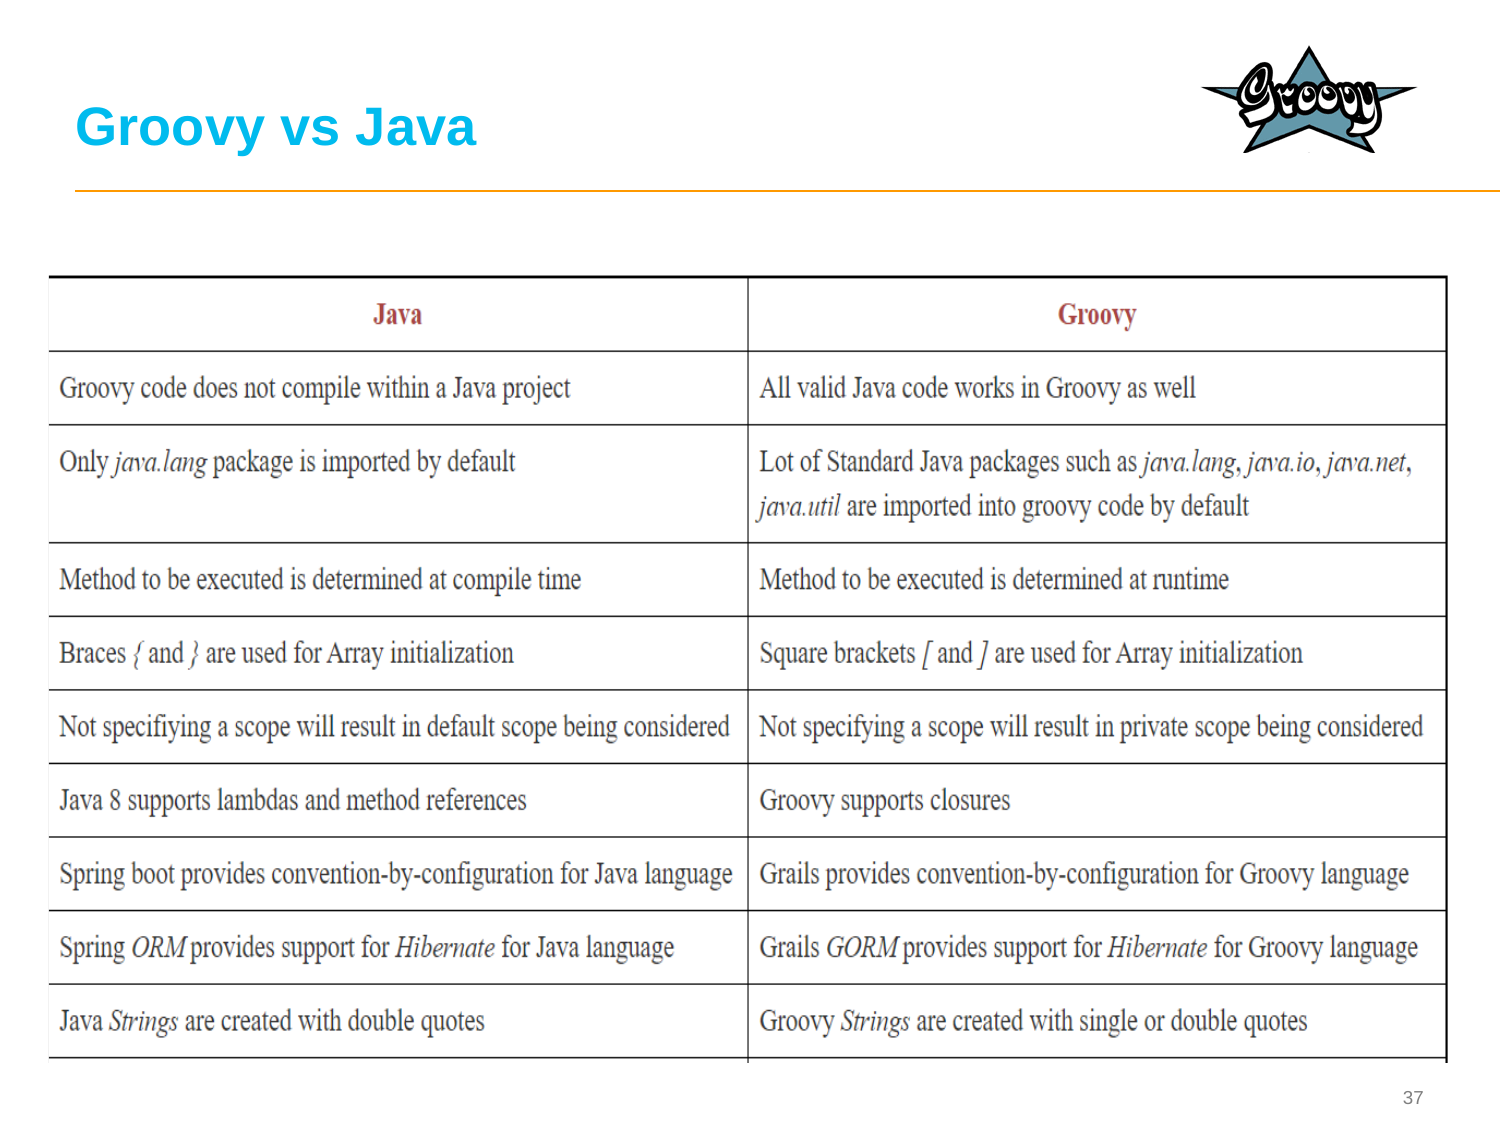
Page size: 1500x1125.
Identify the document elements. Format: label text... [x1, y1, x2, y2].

picture [48, 271, 1452, 1064]
title Groovy vs Java [75, 27, 1422, 157]
